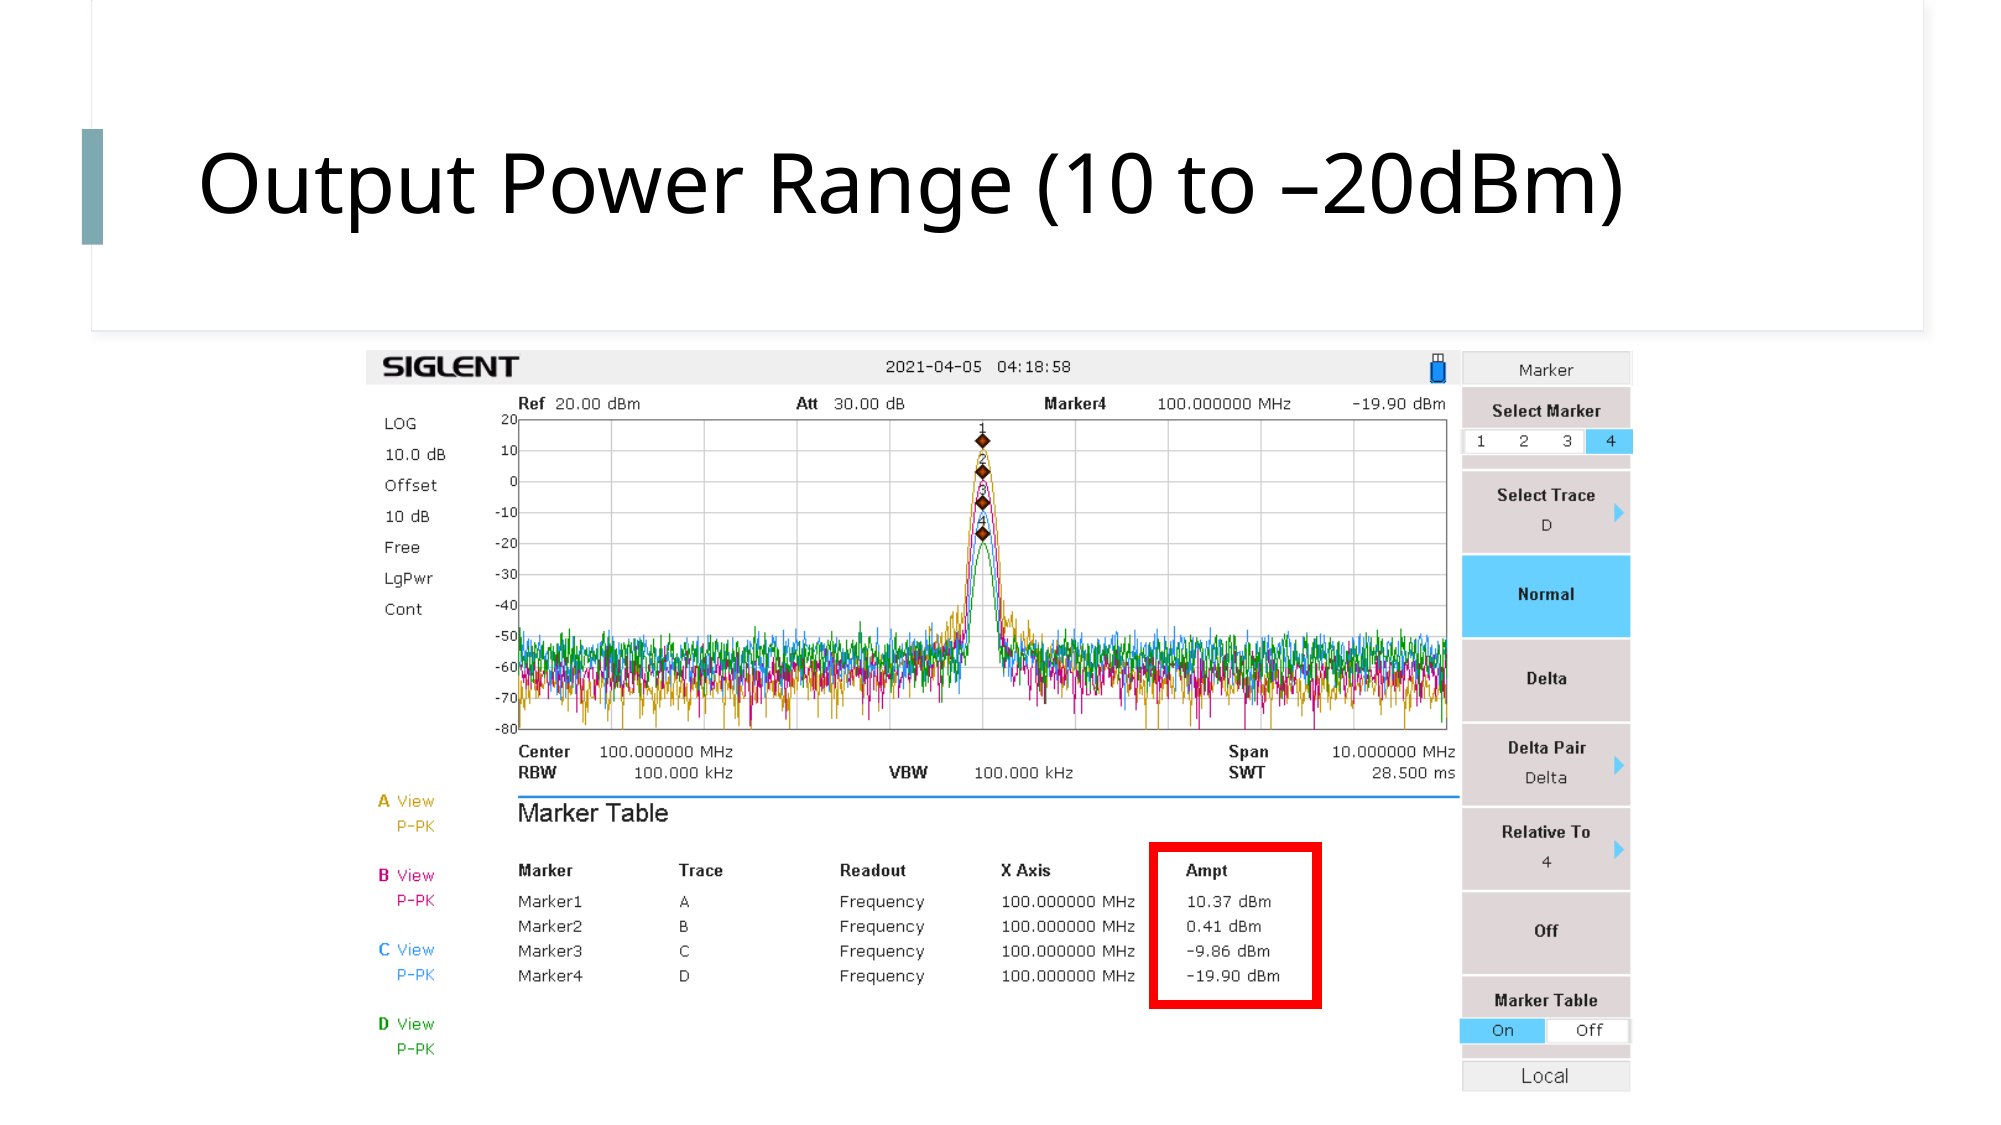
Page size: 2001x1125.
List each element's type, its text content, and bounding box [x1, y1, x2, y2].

title Output Power Range (10 to –20dBm) [183, 90, 1851, 284]
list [366, 350, 1633, 1093]
